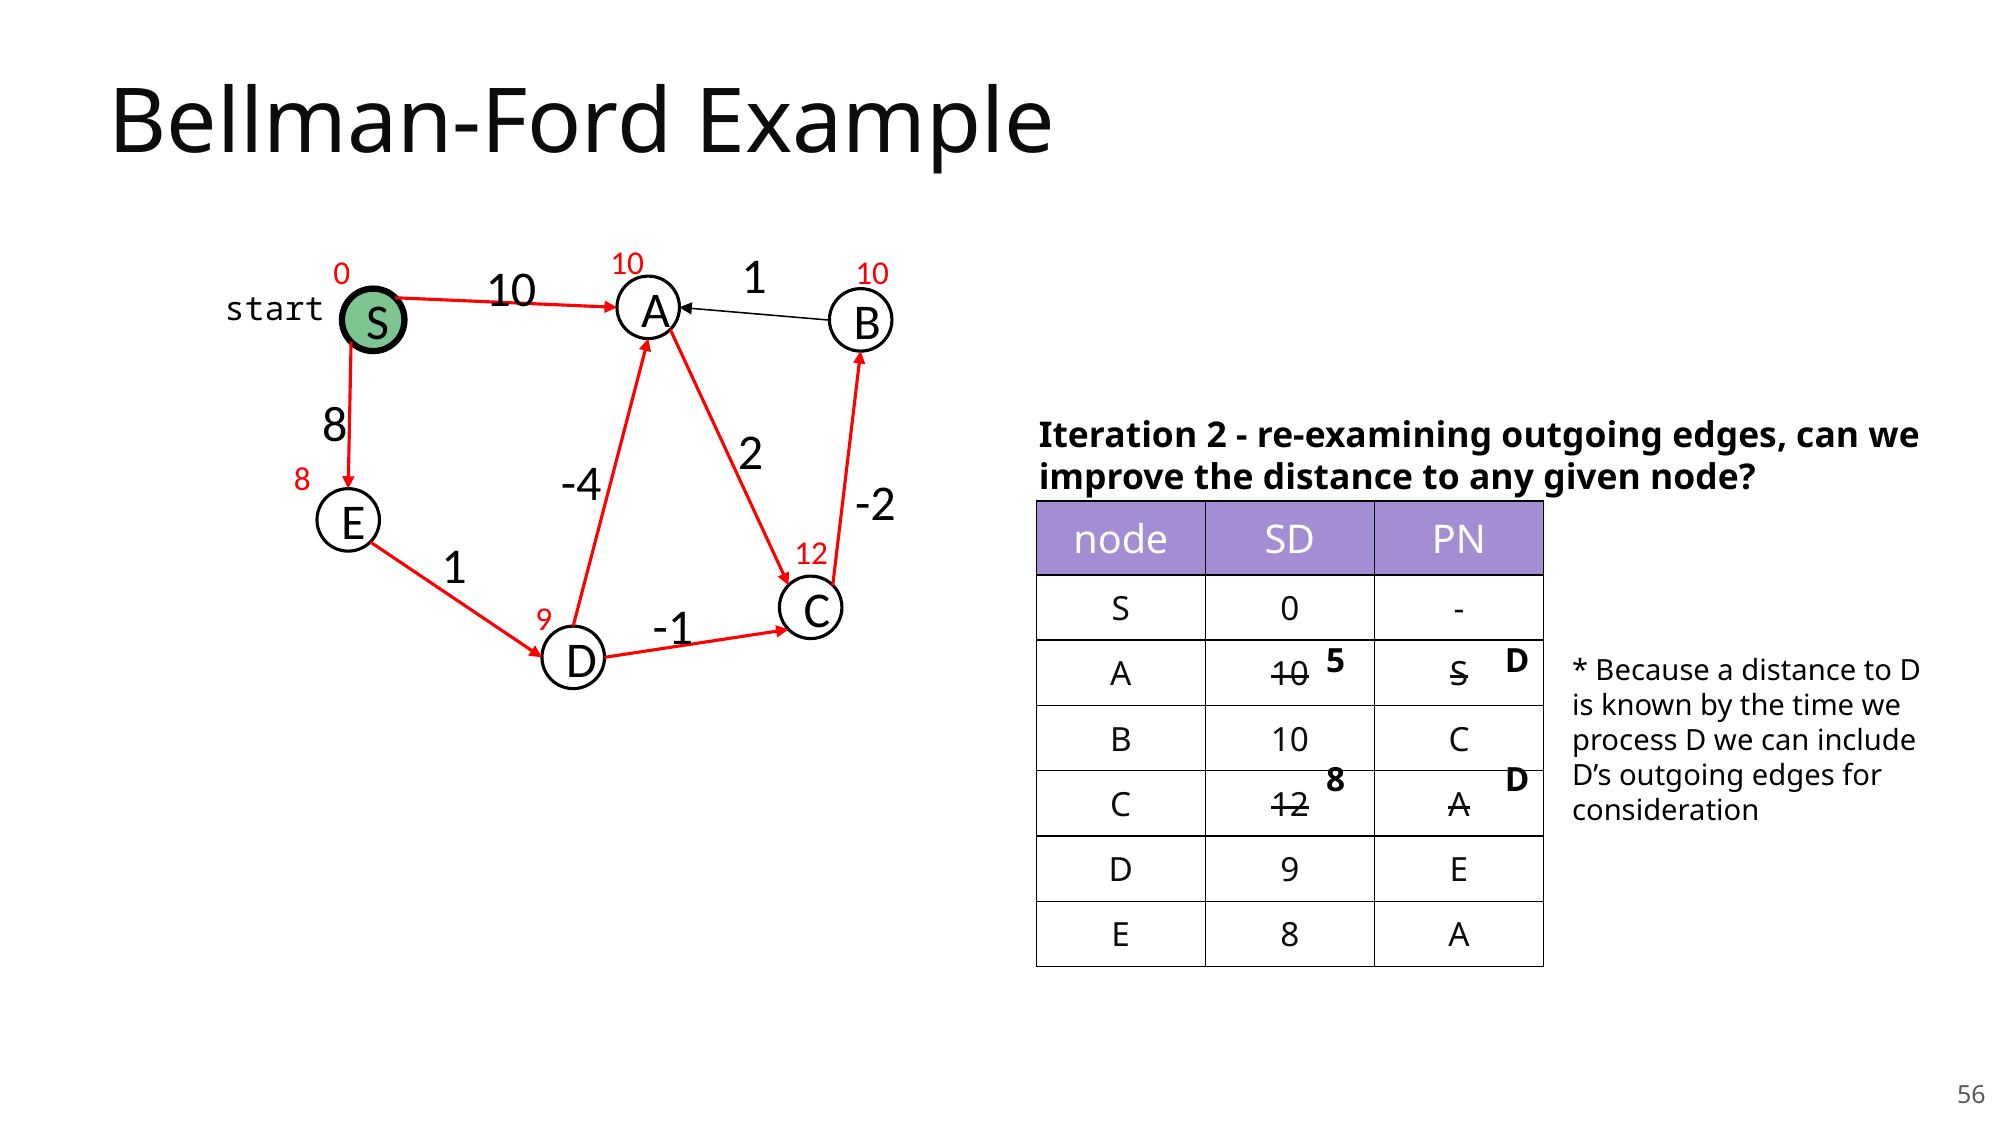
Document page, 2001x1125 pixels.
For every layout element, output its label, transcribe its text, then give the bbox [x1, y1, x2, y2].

text_box D [1489, 743, 1544, 814]
table_cell 0 [1206, 576, 1374, 639]
table_cell C [1375, 706, 1543, 770]
table_cell E [1037, 902, 1205, 966]
table_cell A [1375, 902, 1543, 966]
table_cell 12 [1206, 771, 1374, 835]
table_cell - [1375, 576, 1543, 639]
text_box Iteration 2 - re-examining outgoing edges, can we improve the distance to any given node? [1023, 396, 1957, 512]
title Bellman-Ford Example [94, 43, 1930, 210]
table_cell B [1037, 706, 1205, 770]
table_header SD [1206, 512, 1374, 574]
table_cell A [1037, 641, 1205, 705]
table_cell S [1037, 576, 1205, 639]
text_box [278, 233, 941, 689]
text_box start [186, 267, 273, 346]
text_box 5 [1311, 624, 1365, 695]
table_header node [1037, 512, 1205, 574]
table_header PN [1375, 512, 1543, 574]
text_box 8 [1311, 743, 1365, 814]
table_cell 10 [1206, 641, 1374, 705]
table_cell S [1375, 641, 1543, 705]
text_box * Because a distance to D is known by the time we process D we can include D’s outgoing edges for consideration [1557, 636, 1946, 842]
table_cell 8 [1206, 902, 1374, 966]
table_cell A [1375, 771, 1543, 835]
text_box D [1489, 624, 1544, 695]
table_cell 9 [1206, 837, 1374, 901]
table_cell C [1037, 771, 1205, 835]
table_cell D [1037, 837, 1205, 901]
table_cell 10 [1206, 706, 1374, 770]
table_cell E [1375, 837, 1543, 901]
